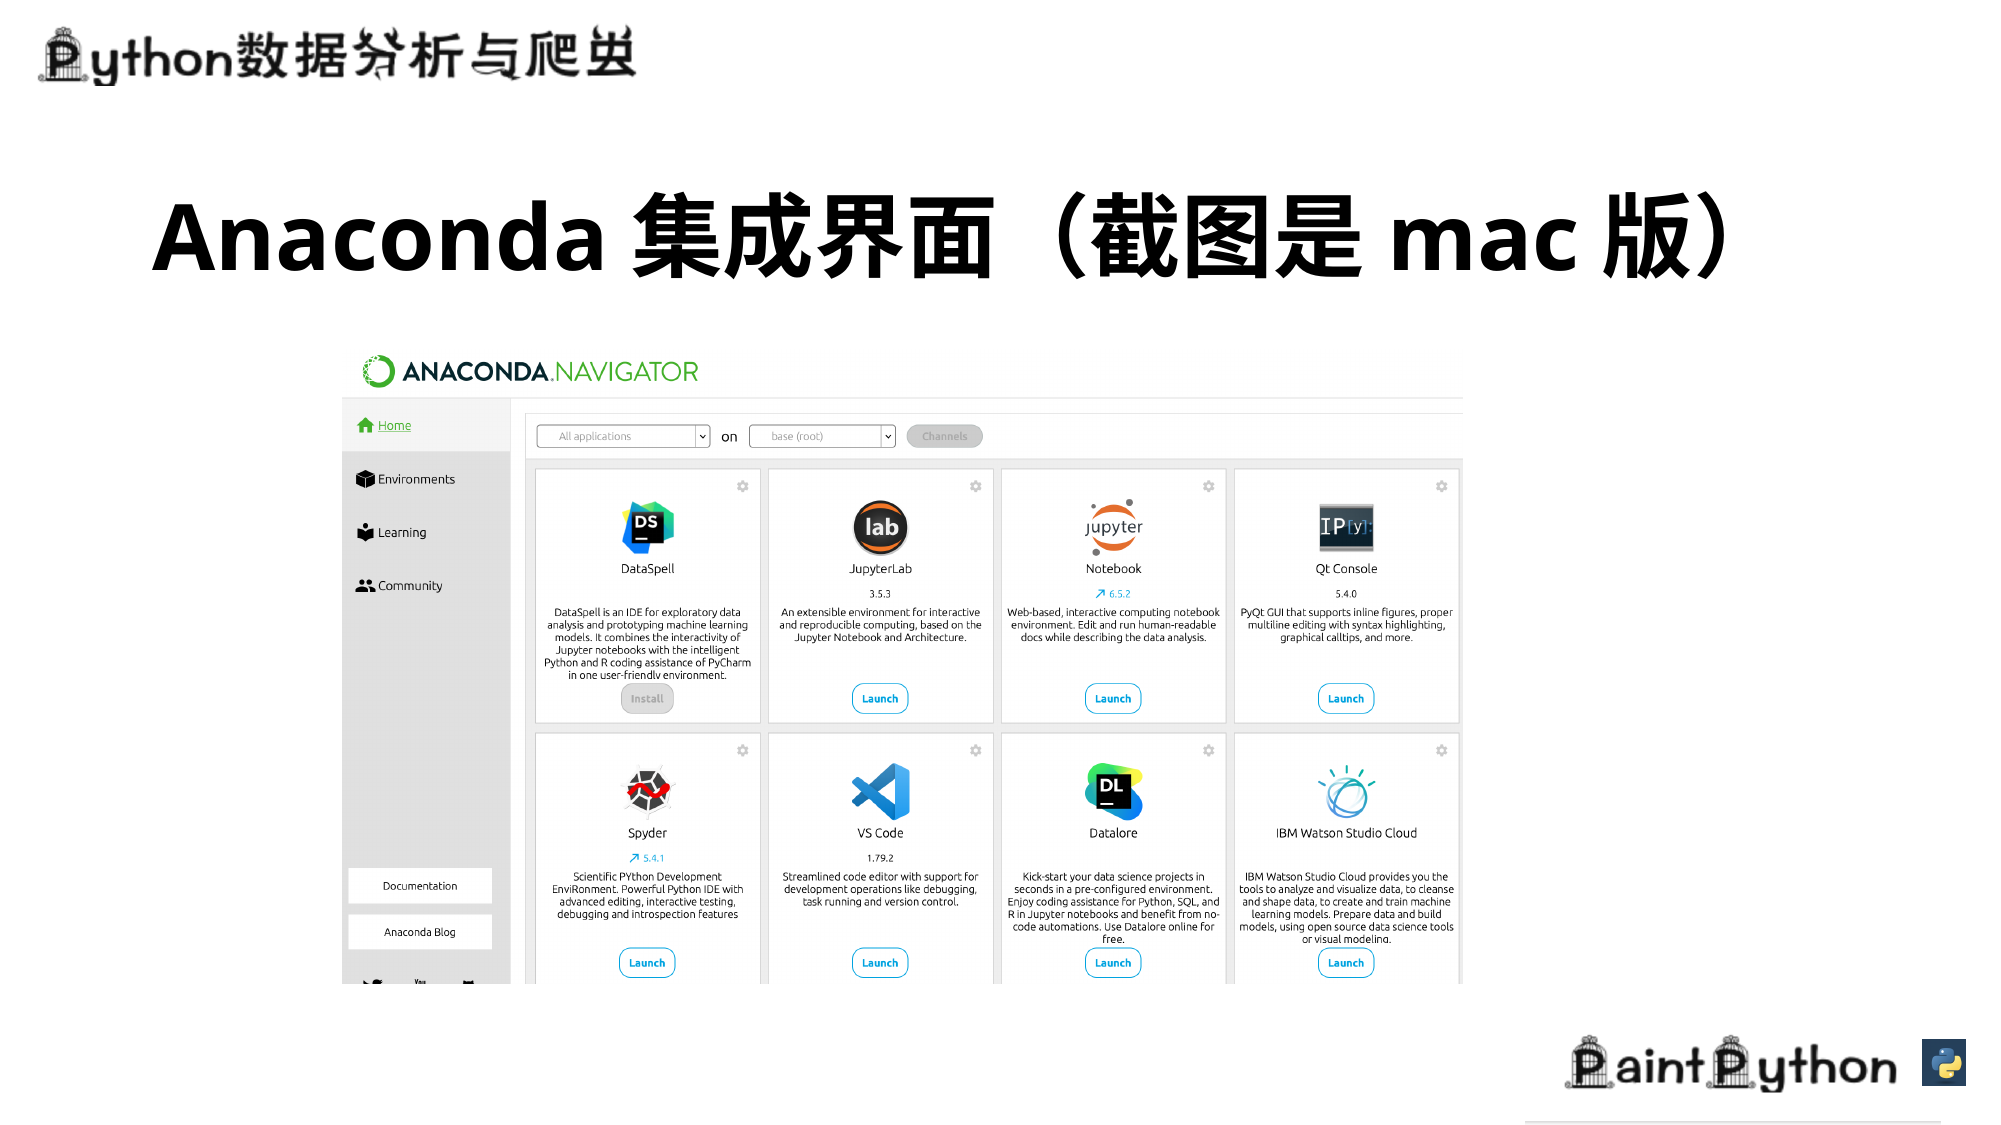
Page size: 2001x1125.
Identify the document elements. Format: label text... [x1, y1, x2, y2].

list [342, 349, 1463, 984]
picture [0, 3, 663, 103]
picture [1525, 999, 1966, 1125]
title Anaconda集成界面（截图是mac版） [137, 131, 1863, 350]
